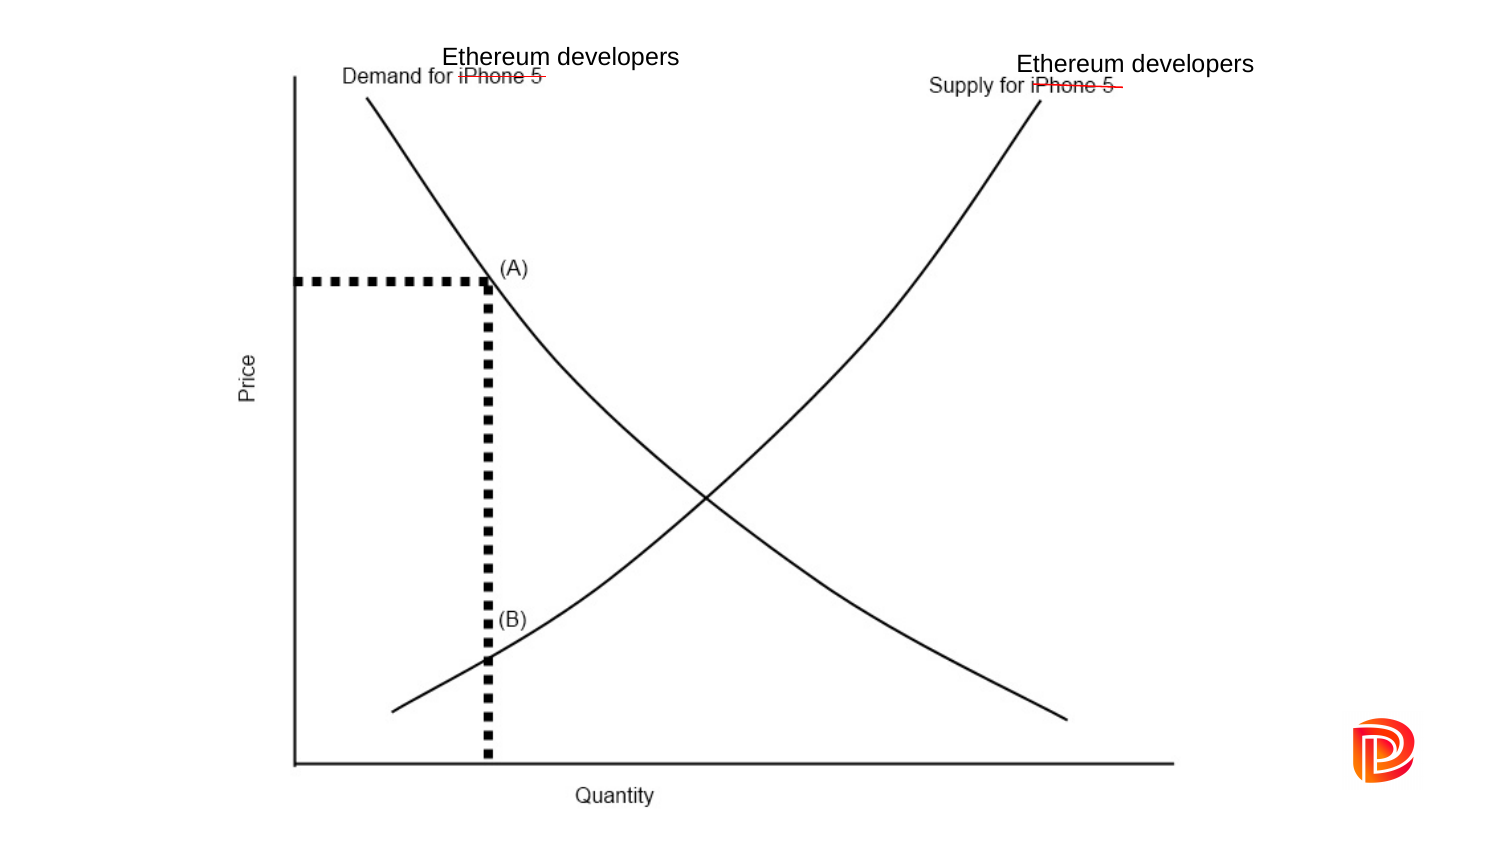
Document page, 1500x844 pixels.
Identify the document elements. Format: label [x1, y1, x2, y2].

text_box [195, 24, 1305, 819]
picture [1342, 711, 1424, 790]
